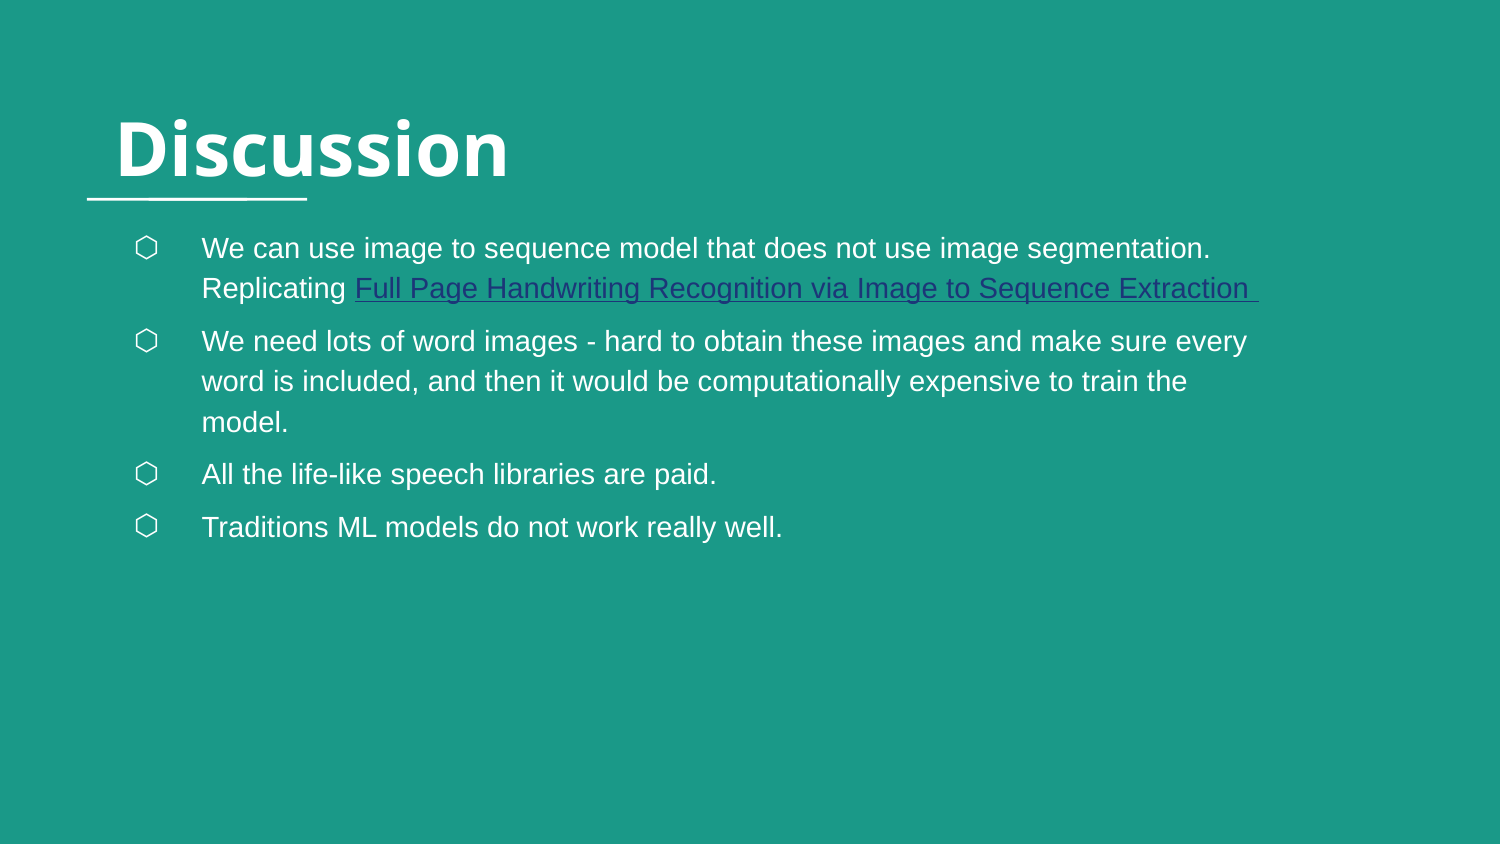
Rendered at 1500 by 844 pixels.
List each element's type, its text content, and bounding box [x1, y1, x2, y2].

title Discussion [99, 85, 1361, 226]
text_box We can use image to sequence model that does not use image segmentation. Replicating Full Page Handwriting Recognition via Image to Sequence Extraction We need lots of word images - hard to obtain these images and make sure every word is included, and then it would be computationally expensive to train the model. All the life-like speech libraries are paid. Traditions ML models do not work really well. [111, 209, 1293, 605]
